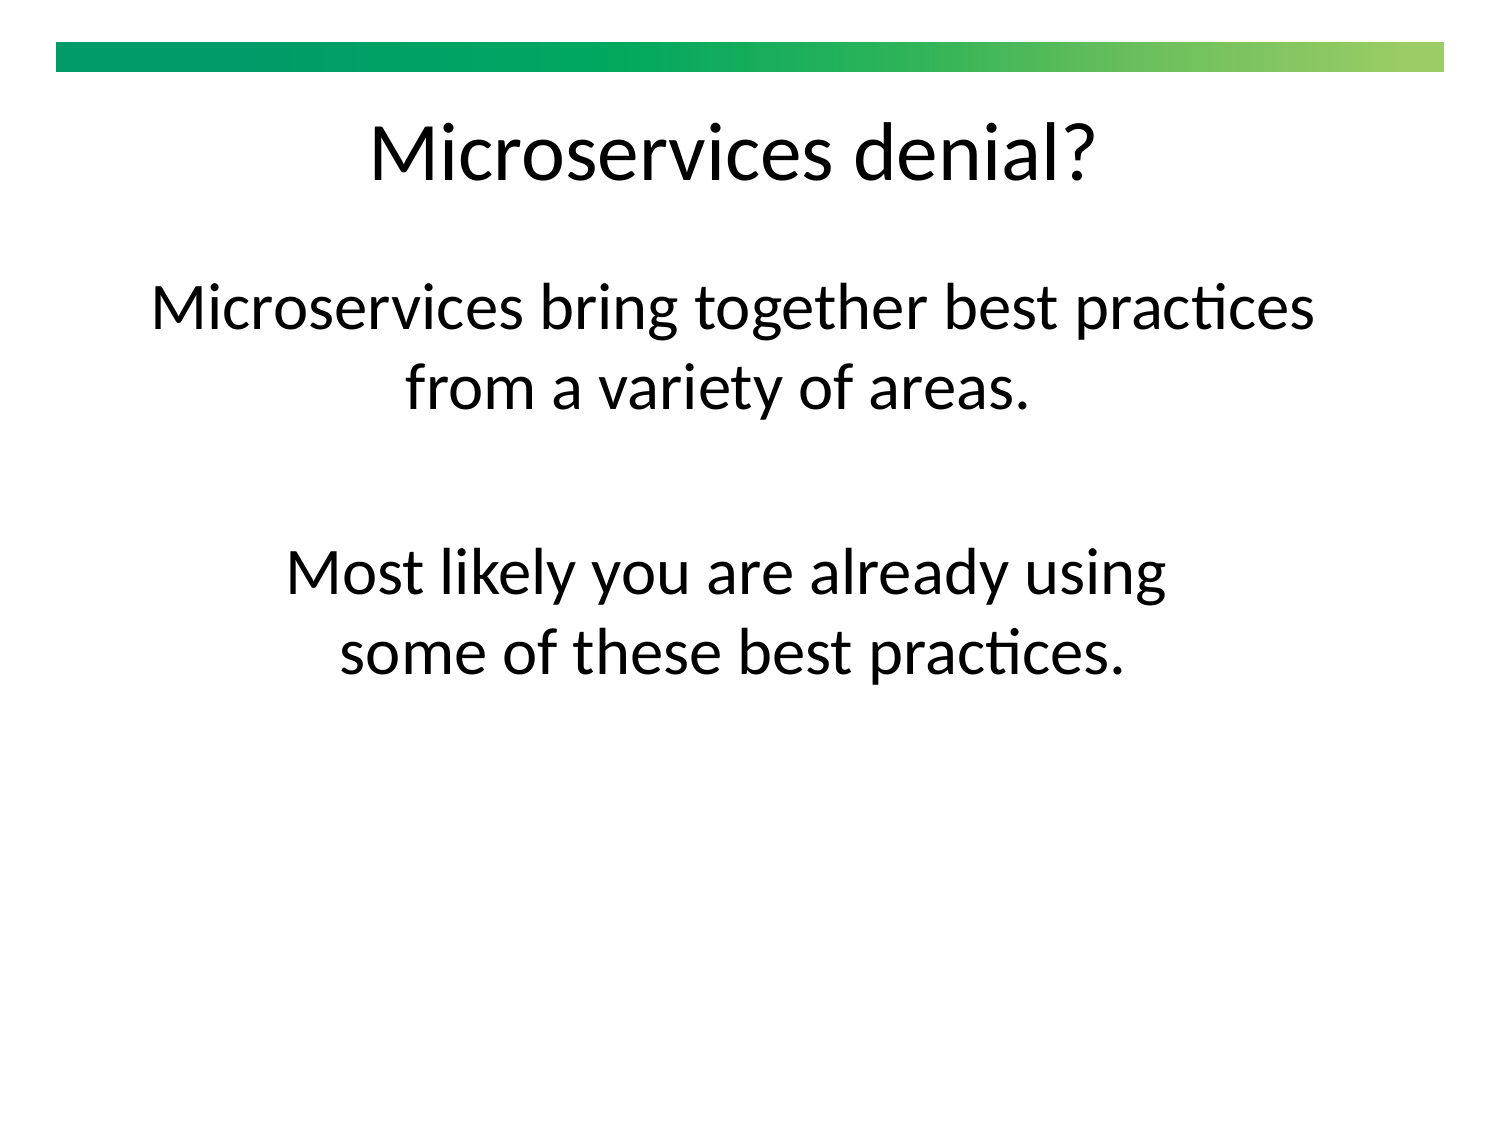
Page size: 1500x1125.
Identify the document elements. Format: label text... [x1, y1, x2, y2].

list Microservices denial? [41, 90, 1427, 190]
picture [56, 42, 1444, 72]
list Microservices bring together best practices from a variety of areas. Most likely you are already using some of these best practices. [41, 255, 1427, 965]
